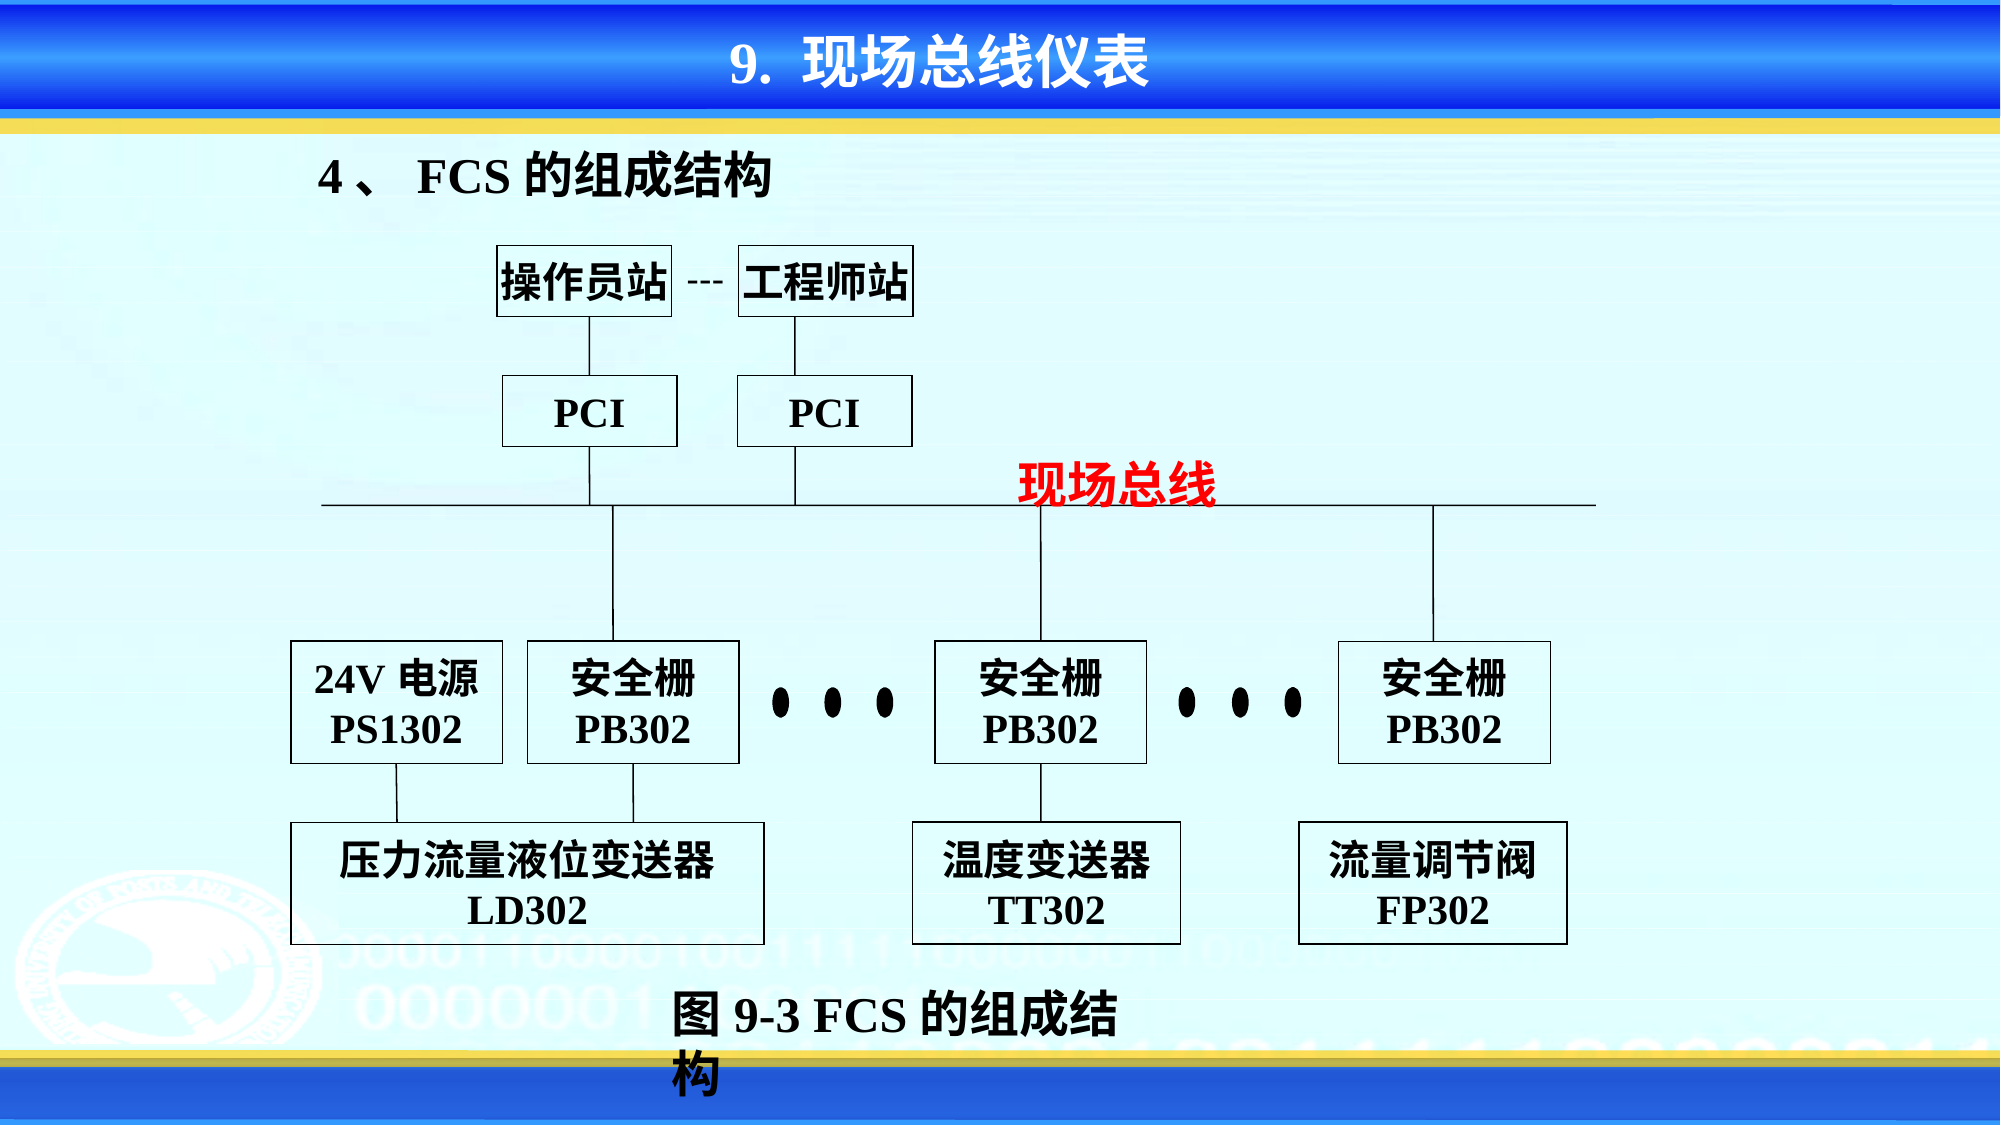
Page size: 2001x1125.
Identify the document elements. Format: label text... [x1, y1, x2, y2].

text_box 安全栅 PB302 [934, 641, 1147, 764]
text_box 安全栅 PB302 [527, 641, 740, 764]
text_box 压力流量液位变送器 LD302 [290, 822, 764, 945]
text_box 现场总线 [1002, 515, 1040, 522]
text_box 安全栅 PB302 [1338, 641, 1551, 764]
text_box 温度变送器 TT302 [912, 822, 1181, 945]
text_box [876, 687, 894, 718]
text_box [321, 245, 1597, 506]
text_box 4、FCS的组成结构 [303, 136, 827, 212]
text_box [824, 687, 842, 718]
text_box [1284, 687, 1302, 718]
text_box 流量调节阀 FP302 [1299, 822, 1568, 945]
text_box [772, 687, 790, 718]
picture [0, 1067, 2000, 1120]
text_box 9. 现场总线仪表 [541, 17, 1339, 103]
text_box 现场总线 [1041, 515, 1233, 522]
text_box 图9-3 FCS的组成结构 [657, 974, 1181, 1110]
text_box [1178, 687, 1196, 718]
text_box [1231, 687, 1249, 718]
text_box 24V电源 PS1302 [290, 641, 503, 764]
